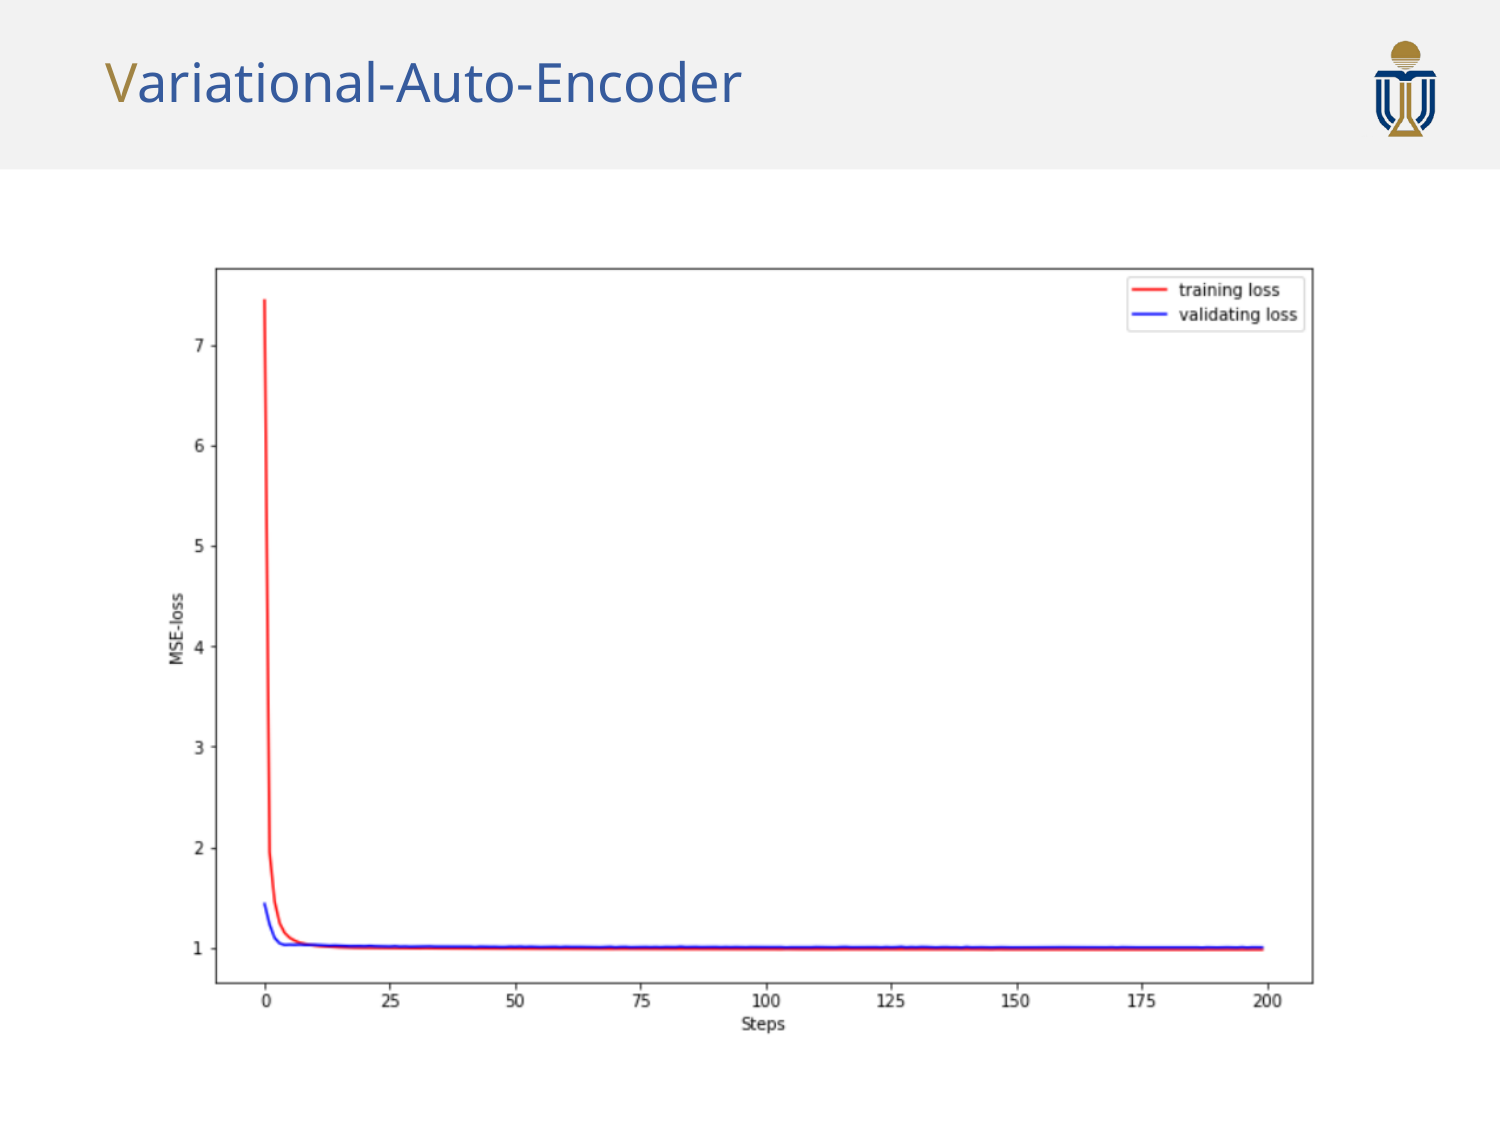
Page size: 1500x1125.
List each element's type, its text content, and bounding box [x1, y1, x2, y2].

picture [149, 262, 1351, 1045]
picture [1357, 40, 1454, 137]
text_box Variational-Auto-Encoder [97, 40, 882, 121]
text_box [0, 0, 1500, 170]
